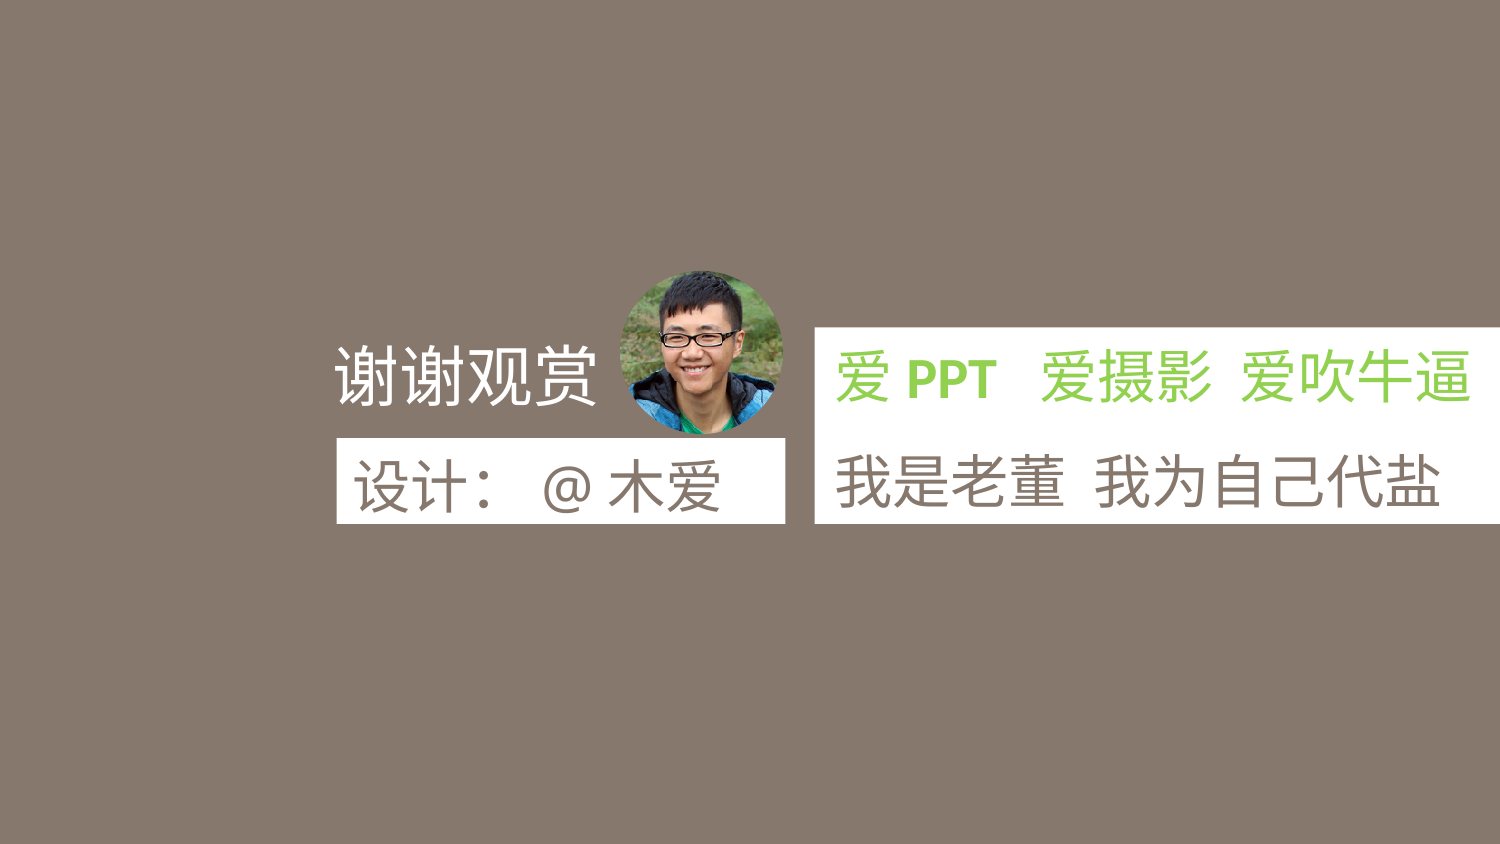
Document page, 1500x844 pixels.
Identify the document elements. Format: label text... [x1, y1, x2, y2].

text_box [334, 436, 619, 526]
text_box 爱PPT 爱摄影 爱吹牛逼 [819, 332, 1500, 418]
text_box [812, 325, 1500, 526]
text_box 设计：@木爱橘 [337, 442, 786, 597]
text_box 谢谢观赏 [312, 327, 614, 423]
text_box 我是老董 我为自己代盐 [819, 438, 1500, 523]
picture [619, 270, 784, 435]
